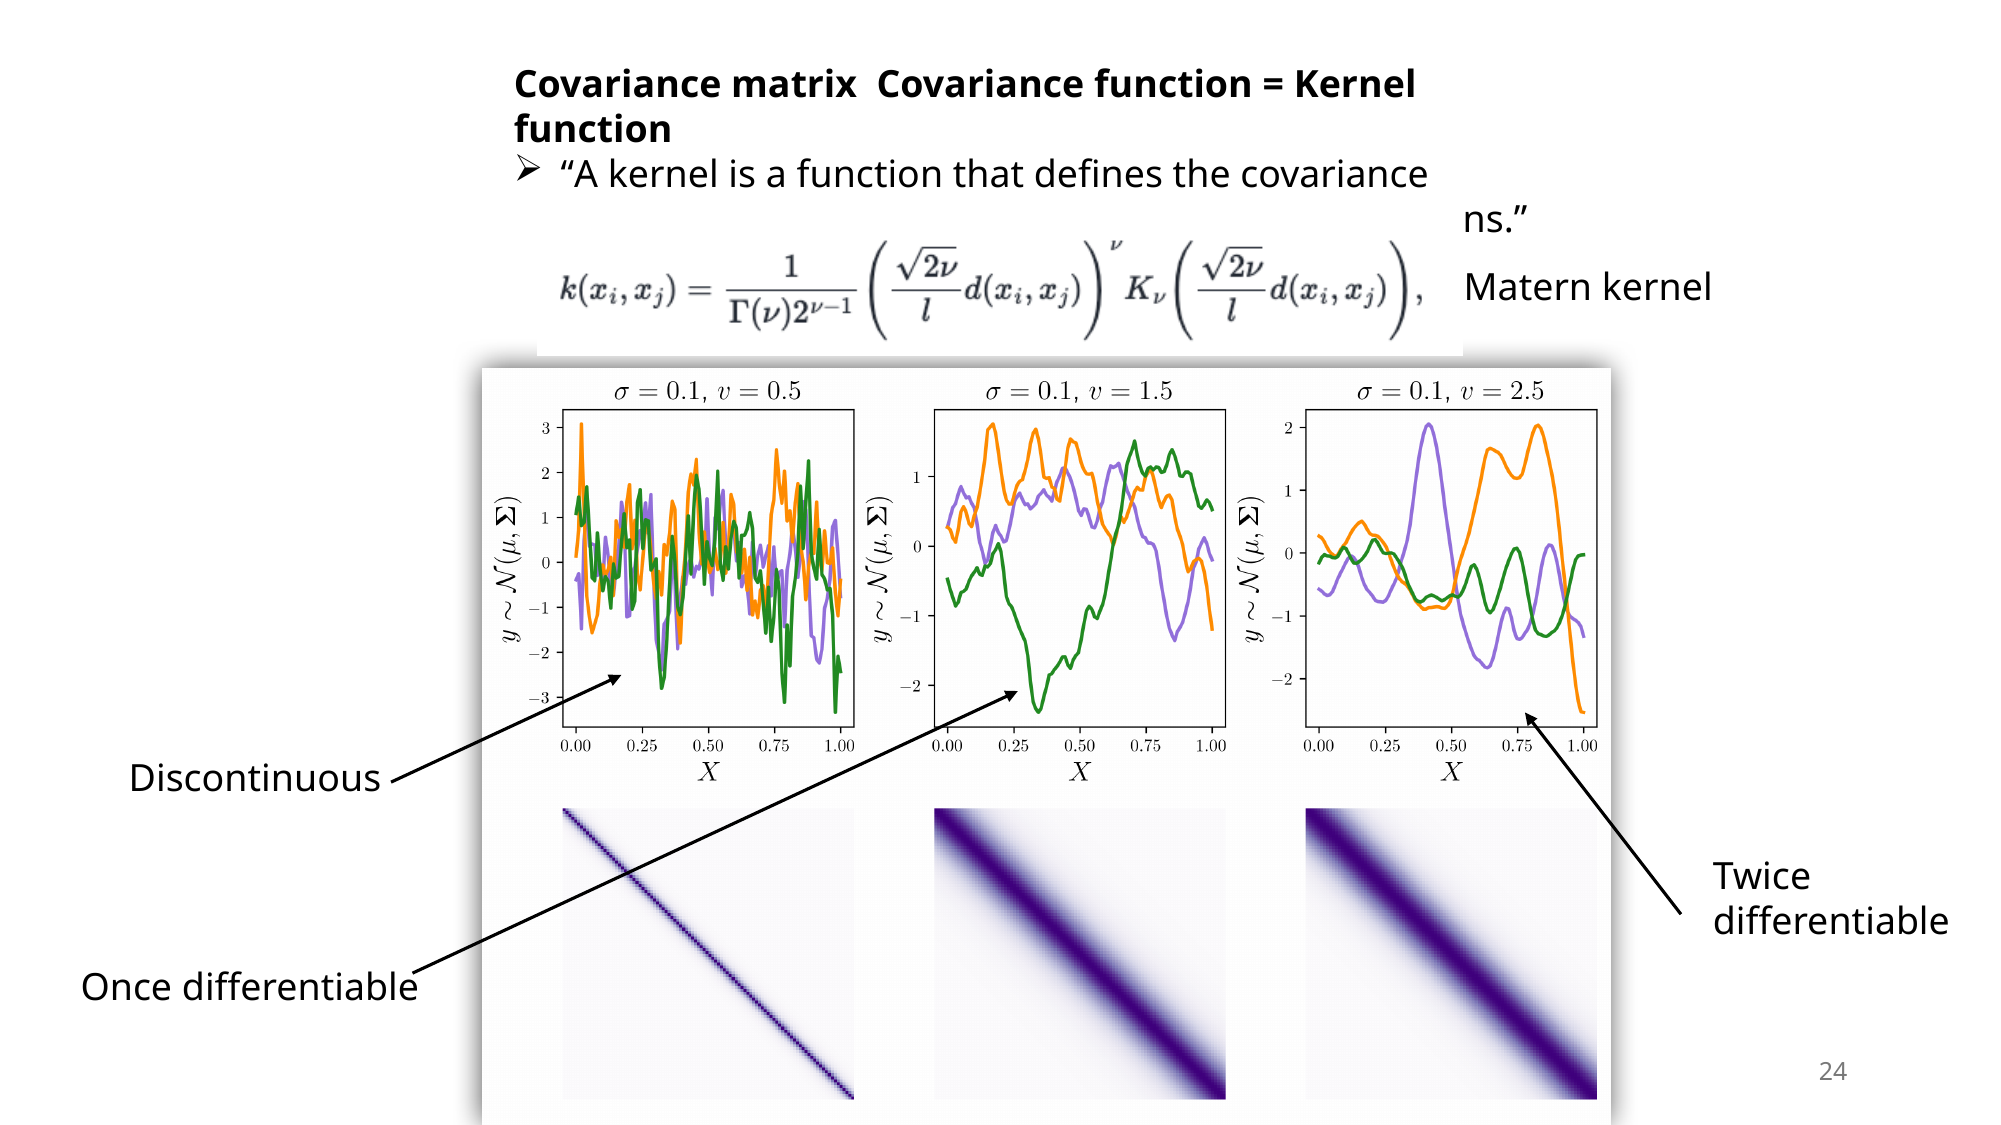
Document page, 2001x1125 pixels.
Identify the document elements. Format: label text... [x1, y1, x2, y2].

picture [537, 203, 1463, 356]
text_box Matern kernel [1463, 255, 1948, 316]
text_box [390, 674, 622, 783]
text_box Twice differentiable [1698, 844, 2000, 950]
text_box Discontinuous [113, 746, 411, 807]
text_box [411, 690, 1019, 974]
text_box Once differentiable [65, 955, 482, 1016]
picture [482, 367, 1612, 1125]
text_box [1524, 711, 1682, 915]
slide_number 24 [1612, 1042, 1863, 1103]
